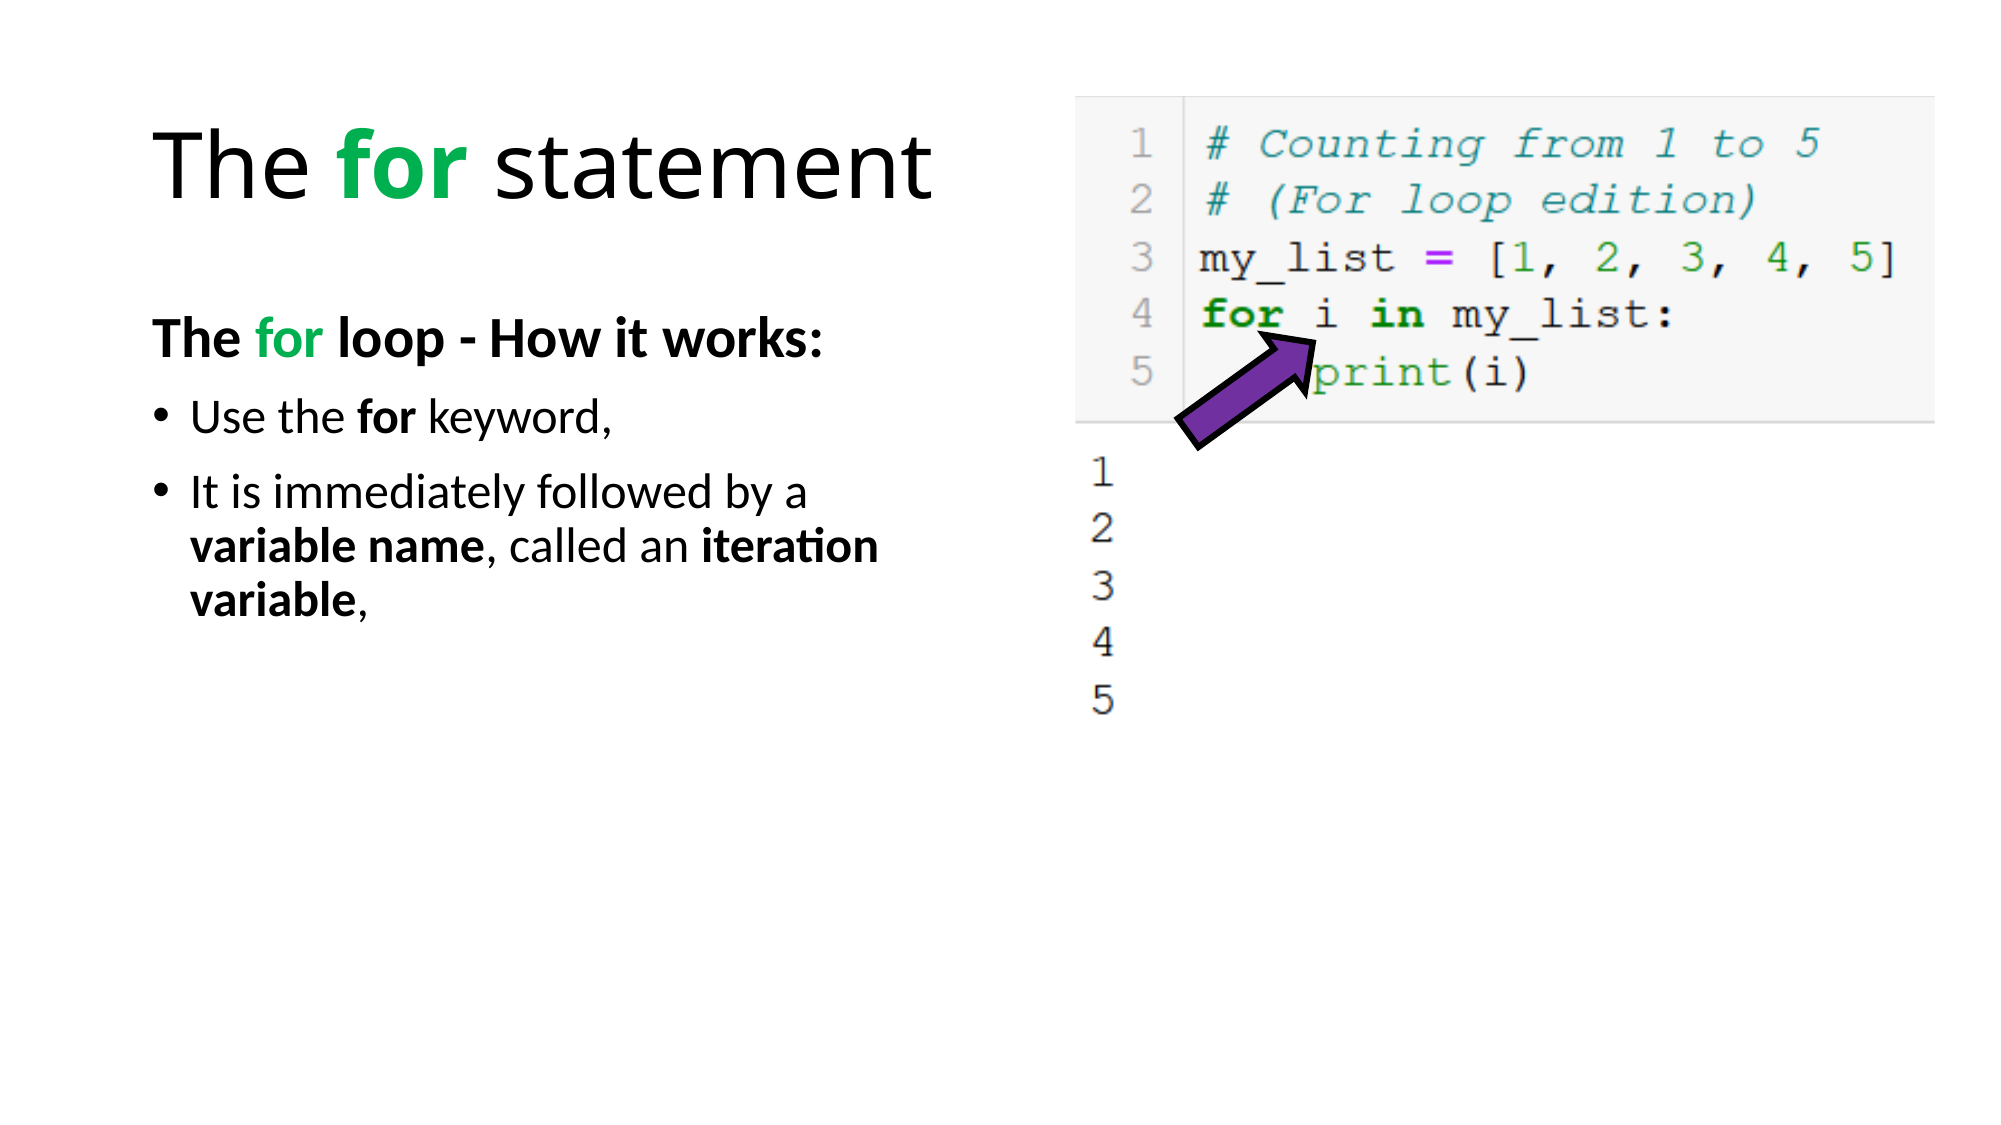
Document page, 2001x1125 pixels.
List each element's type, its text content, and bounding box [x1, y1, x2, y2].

list The for loop - How it works: Use the for keyword, It is immediately followed by a variable name, called an iteration variable, [137, 299, 988, 1125]
title The for statement [137, 59, 1863, 278]
picture [1075, 96, 1935, 747]
